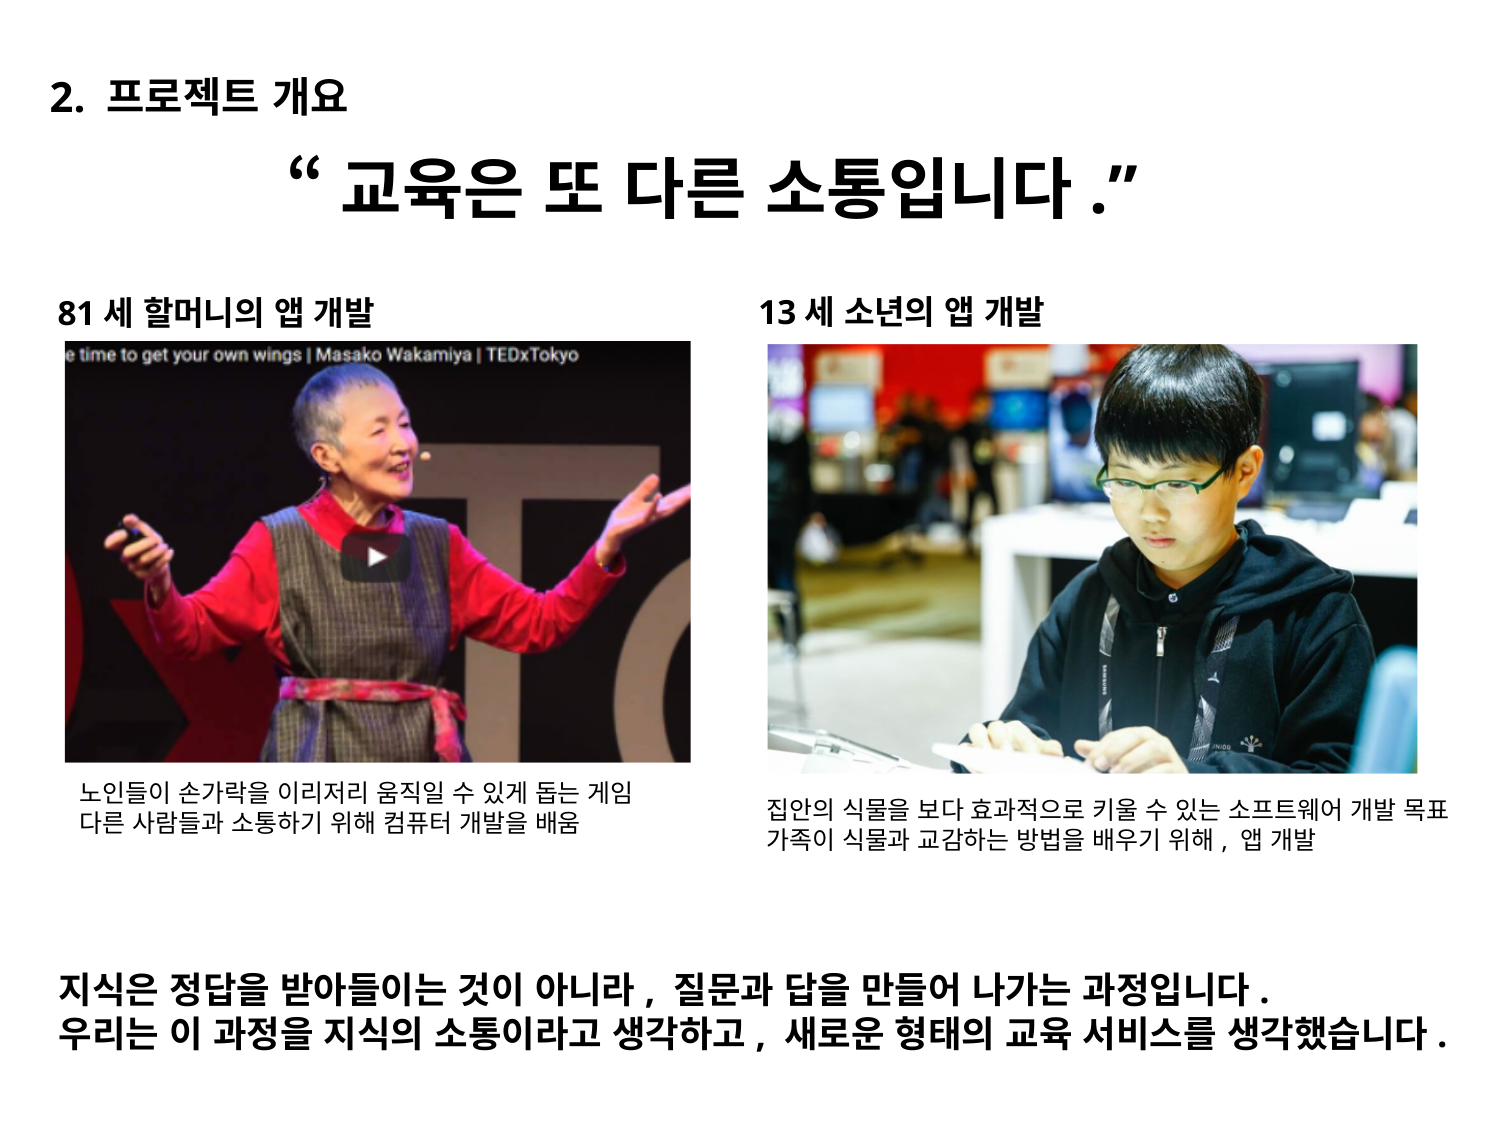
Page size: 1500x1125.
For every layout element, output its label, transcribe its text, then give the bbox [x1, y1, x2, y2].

text_box 집안의 식물을 보다 효과적으로 키울 수 있는 소프트웨어 개발 목표 가족이 식물과 교감하는 방법을 배우기 위해, 앱 개발 [751, 786, 1500, 862]
picture [751, 339, 1433, 787]
text_box 81세 할머니의 앱 개발 [42, 285, 400, 340]
text_box 지식은 정답을 받아들이는 것이 아니라, 질문과 답을 만들어 나가는 과정입니다. 우리는 이 과정을 지식의 소통이라고 생각하고, 새로운 형태의 교육 서비스를 생각했습니다. [44, 960, 1463, 1063]
text_box 노인들이 손가락을 이리저리 움직일 수 있게 돕는 게임 다른 사람들과 소통하기 위해 컴퓨터 개발을 배움 [64, 770, 751, 846]
text_box 13세 소년의 앱 개발 [743, 283, 1070, 339]
picture [64, 341, 691, 777]
text_box 2. 프로젝트 개요 [34, 63, 365, 129]
text_box “교육은 또 다른 소통입니다.” [271, 139, 1153, 235]
